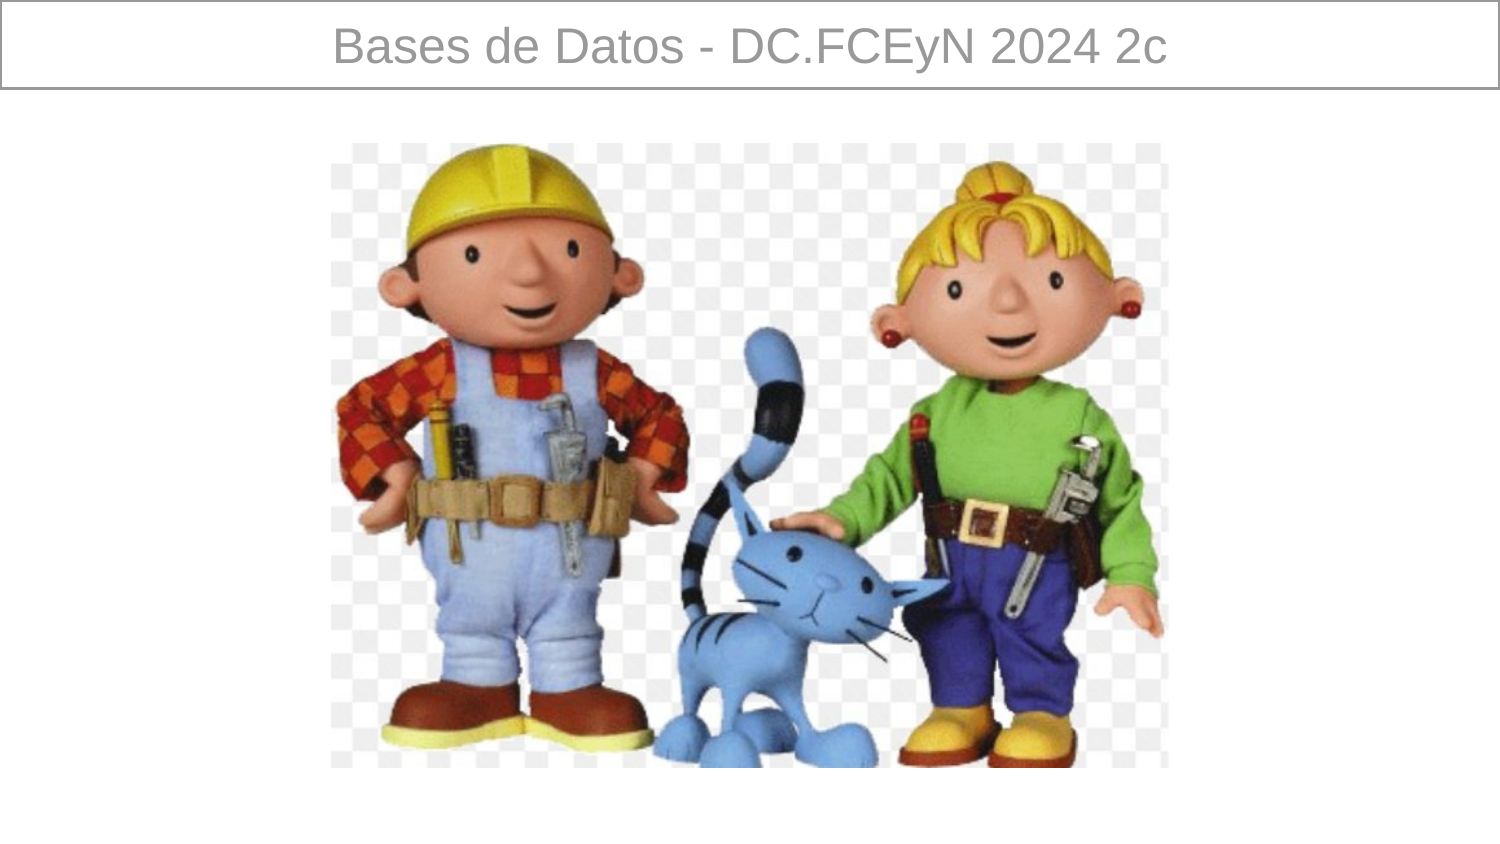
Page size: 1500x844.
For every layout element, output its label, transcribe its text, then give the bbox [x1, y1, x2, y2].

title Bases de Datos - DC.FCEyN 2024 2c [0, 0, 1500, 89]
picture [330, 143, 1170, 768]
